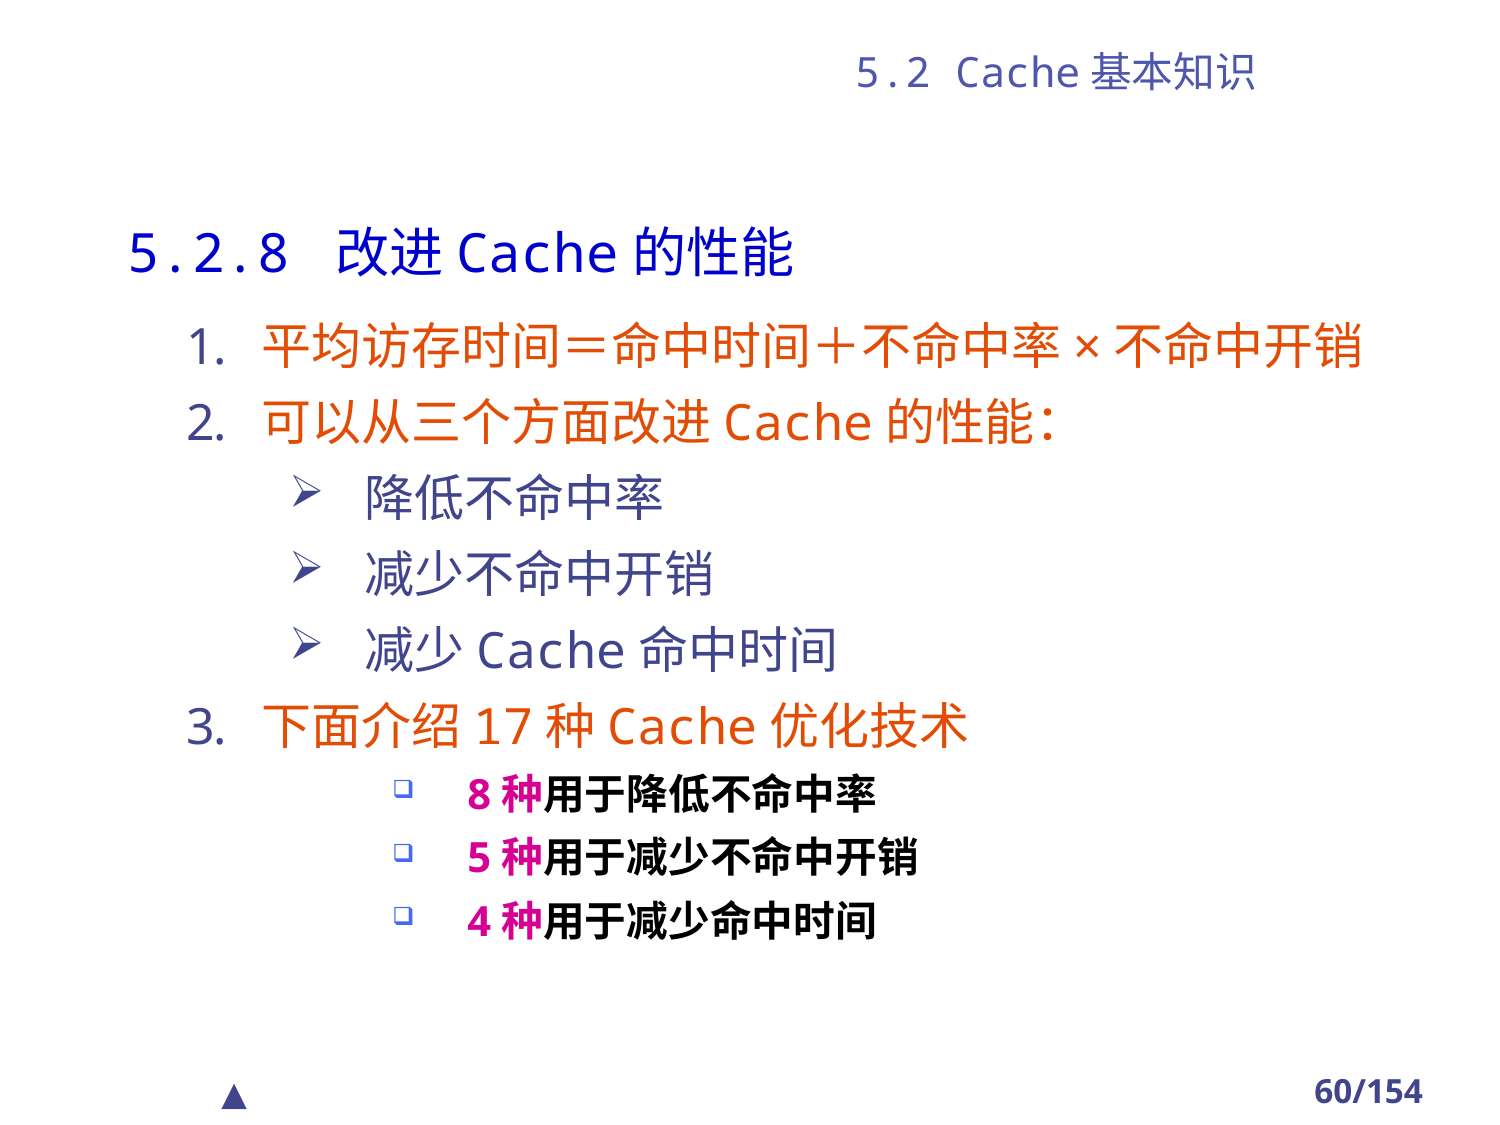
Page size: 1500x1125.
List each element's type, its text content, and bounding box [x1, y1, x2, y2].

list 平均访存时间＝命中时间＋不命中率×不命中开销 可以从三个方面改进Cache的性能： 降低不命中率 减少不命中开销 减少Cache命中时间 下面介绍17种Cache优化技术 8种用于降低不命中率 5种用于减少不命中开销 4种用于减少命中时间 [171, 301, 1411, 1000]
text_box 5.2.8 改进Cache的性能 [112, 210, 1235, 291]
title 5.2 Cache基本知识 [637, 40, 1475, 104]
